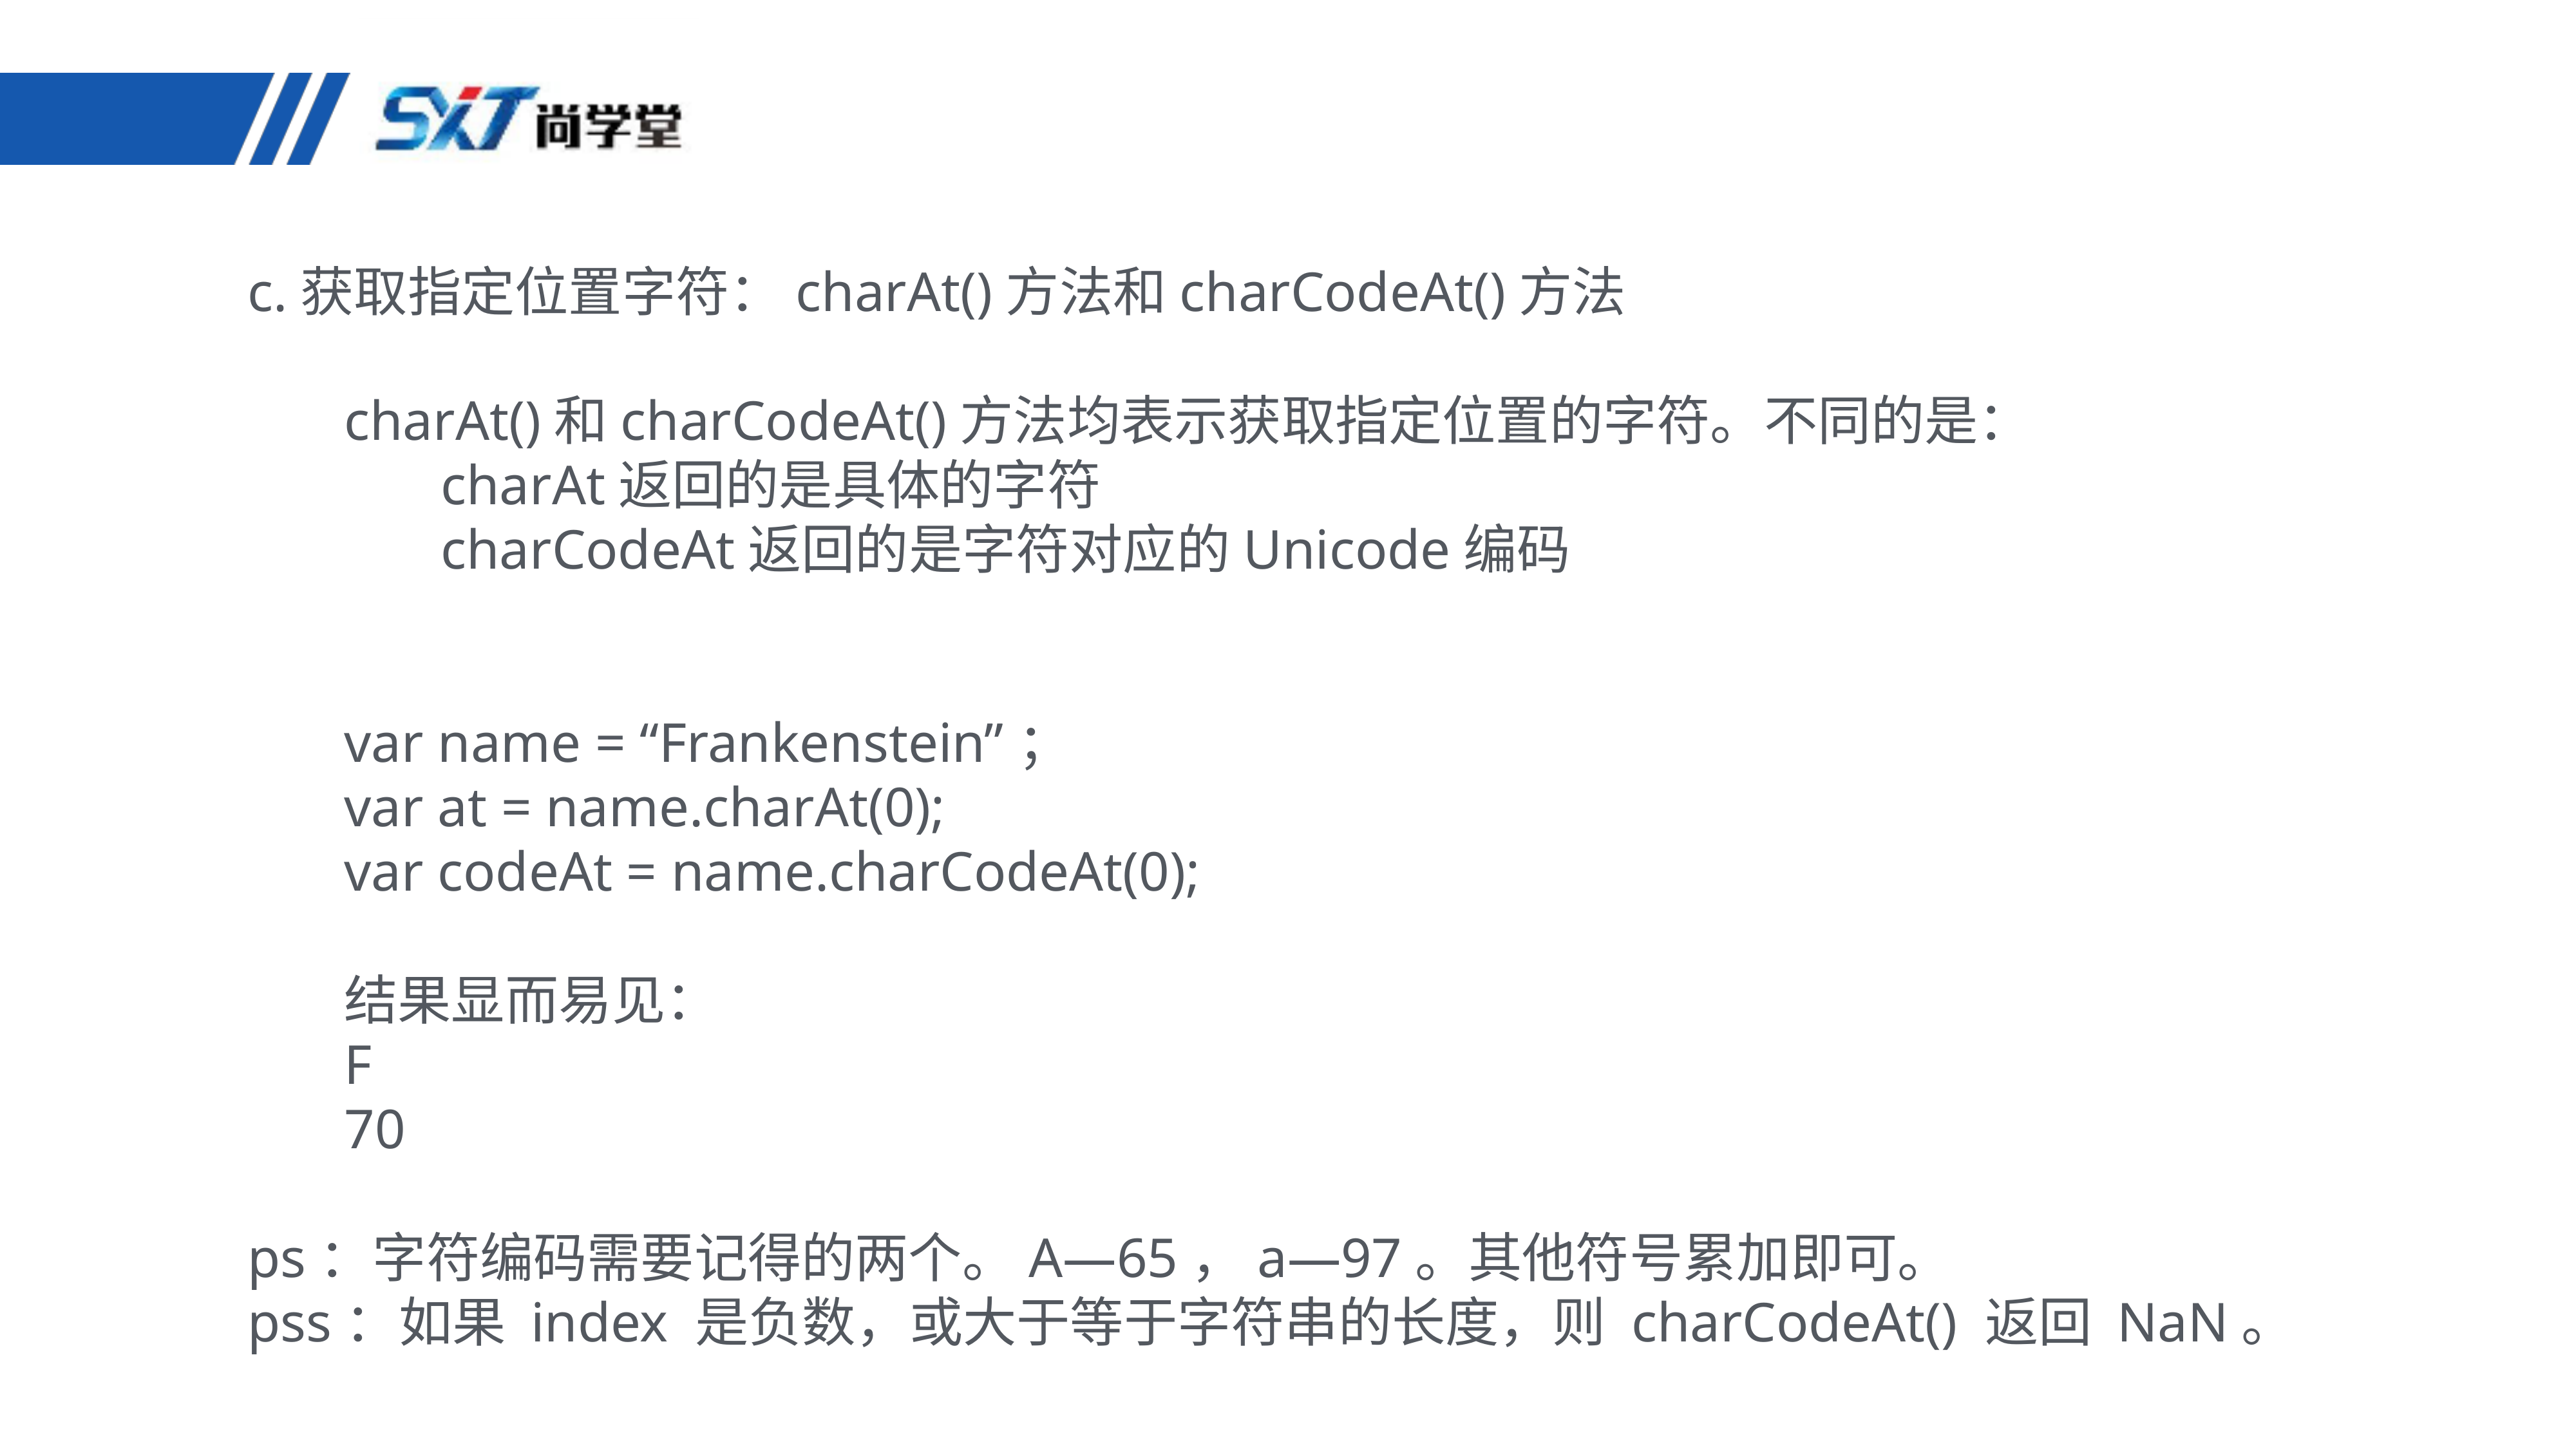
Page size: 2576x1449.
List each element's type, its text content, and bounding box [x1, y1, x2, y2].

picture [0, 73, 350, 165]
picture [359, 17, 699, 242]
text_box c.获取指定位置字符：charAt()方法和charCodeAt()方法 charAt()和charCodeAt()方法均表示获取指定位置的字符。不同的是： charAt返回的是具体的字符 charCodeAt返回的是字符对应的Unicode编码 var name = “Frankenstein”； var at = name.charAt(0); var codeAt = name.charCodeAt(0); 结果显而易见： F 70 ps：字符编码需要记得的两个。A—65，a—97。其他符号累加即可。 pss：如果 index 是负数，或大于等于字符串的长度，则 charCodeAt() 返回 NaN。 [238, 252, 2498, 1358]
